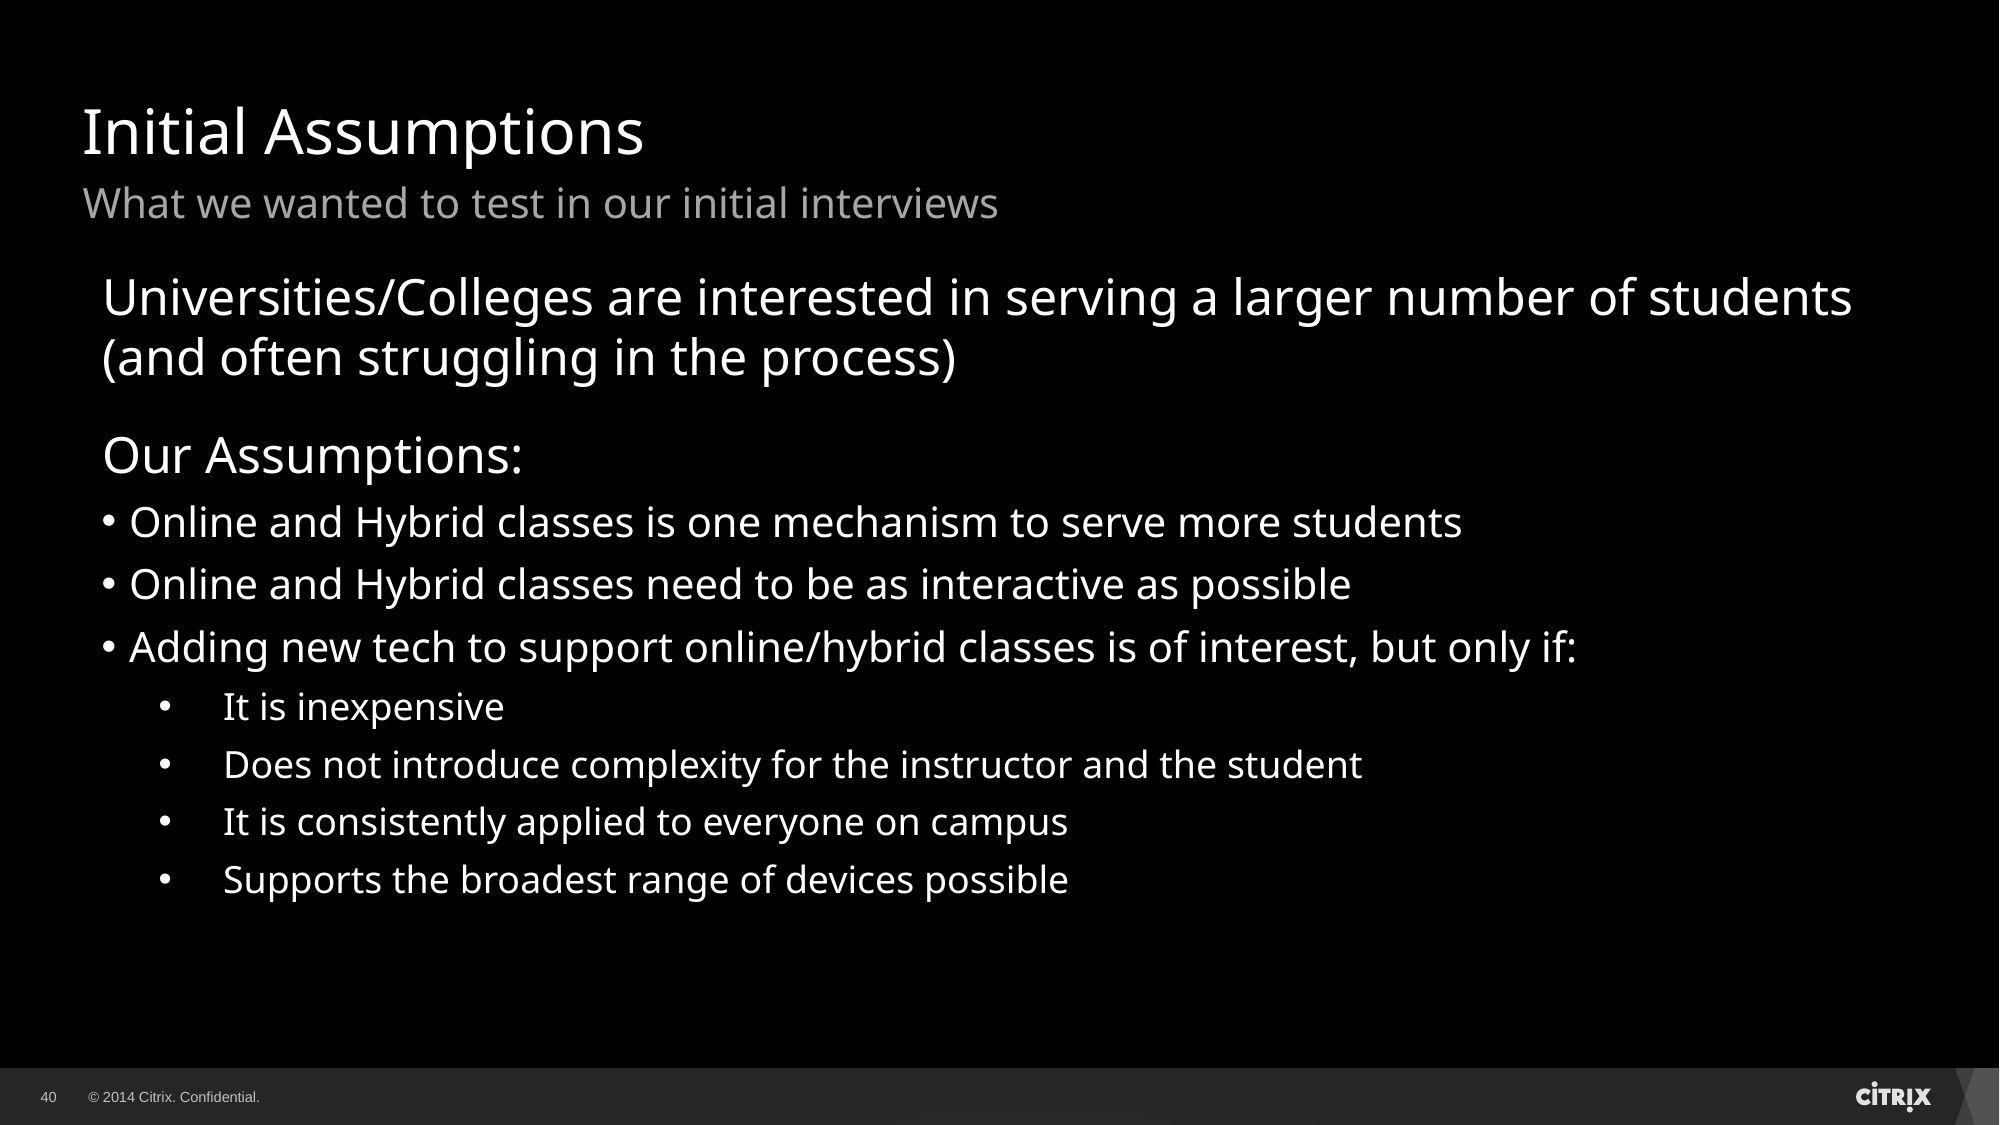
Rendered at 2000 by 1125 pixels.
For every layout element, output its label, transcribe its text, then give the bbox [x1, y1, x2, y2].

list Universities/Colleges are interested in serving a larger number of students (and often struggling in the process) Our Assumptions: Online and Hybrid classes is one mechanism to serve more students Online and Hybrid classes need to be as interactive as possible Adding new tech to support online/hybrid classes is of interest, but only if: It is inexpensive Does not introduce complexity for the instructor and the student It is consistently applied to everyone on campus Supports the broadest range of devices possible [67, 258, 1932, 524]
title Initial Assumptions [67, 12, 1932, 169]
picture [0, 1068, 2000, 1125]
list What we wanted to test in our initial interviews [67, 169, 1932, 258]
